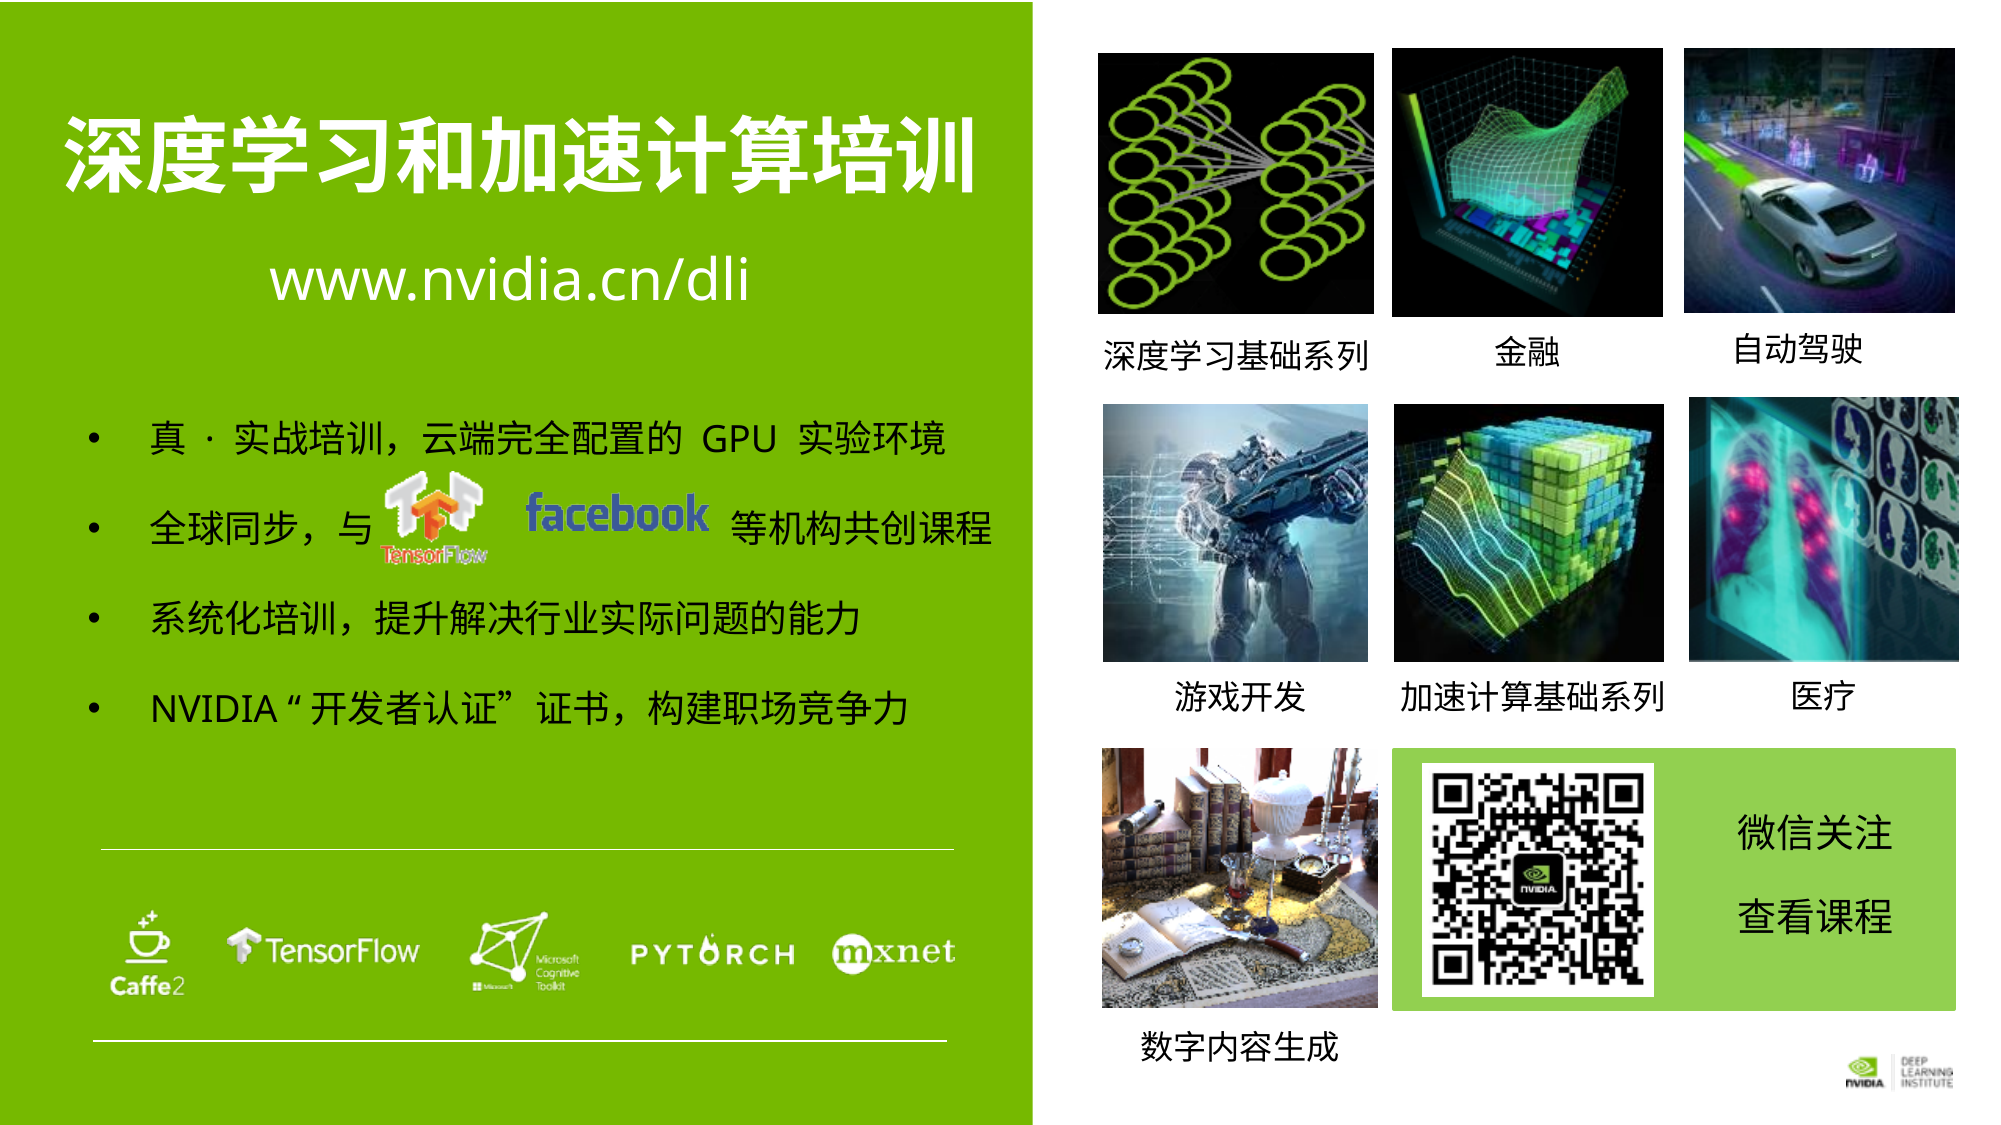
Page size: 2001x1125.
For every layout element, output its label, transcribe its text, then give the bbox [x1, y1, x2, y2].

text_box 医疗 [1701, 669, 1959, 733]
picture [832, 933, 955, 976]
text_box 数字内容生成 [1086, 1009, 1394, 1090]
picture [1392, 48, 1663, 317]
picture [631, 931, 795, 967]
title 深度学习和加速计算培训 [13, 58, 1047, 248]
picture [1393, 404, 1664, 663]
picture [1102, 748, 1378, 1008]
text_box 深度学习基础系列 [1082, 316, 1391, 398]
picture [1846, 1054, 1953, 1092]
picture [1684, 48, 1955, 313]
text_box [1392, 748, 1956, 1011]
picture [227, 927, 420, 965]
picture [1098, 53, 1374, 315]
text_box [72, 362, 1074, 742]
picture [452, 887, 599, 1034]
text_box 微信关注 查看课程 [1658, 841, 2000, 913]
text_box 金融 [1394, 327, 1661, 380]
picture [75, 893, 220, 1014]
picture [1689, 397, 1959, 663]
text_box [0, 2, 1033, 1125]
picture [1103, 404, 1369, 663]
text_box 自动驾驶 [1661, 314, 1934, 387]
list www.nvidia.cn/dli [74, 222, 947, 360]
picture [1422, 763, 1654, 997]
text_box 游戏开发 [1106, 670, 1376, 727]
text_box 加速计算基础系列 [1366, 658, 1701, 740]
